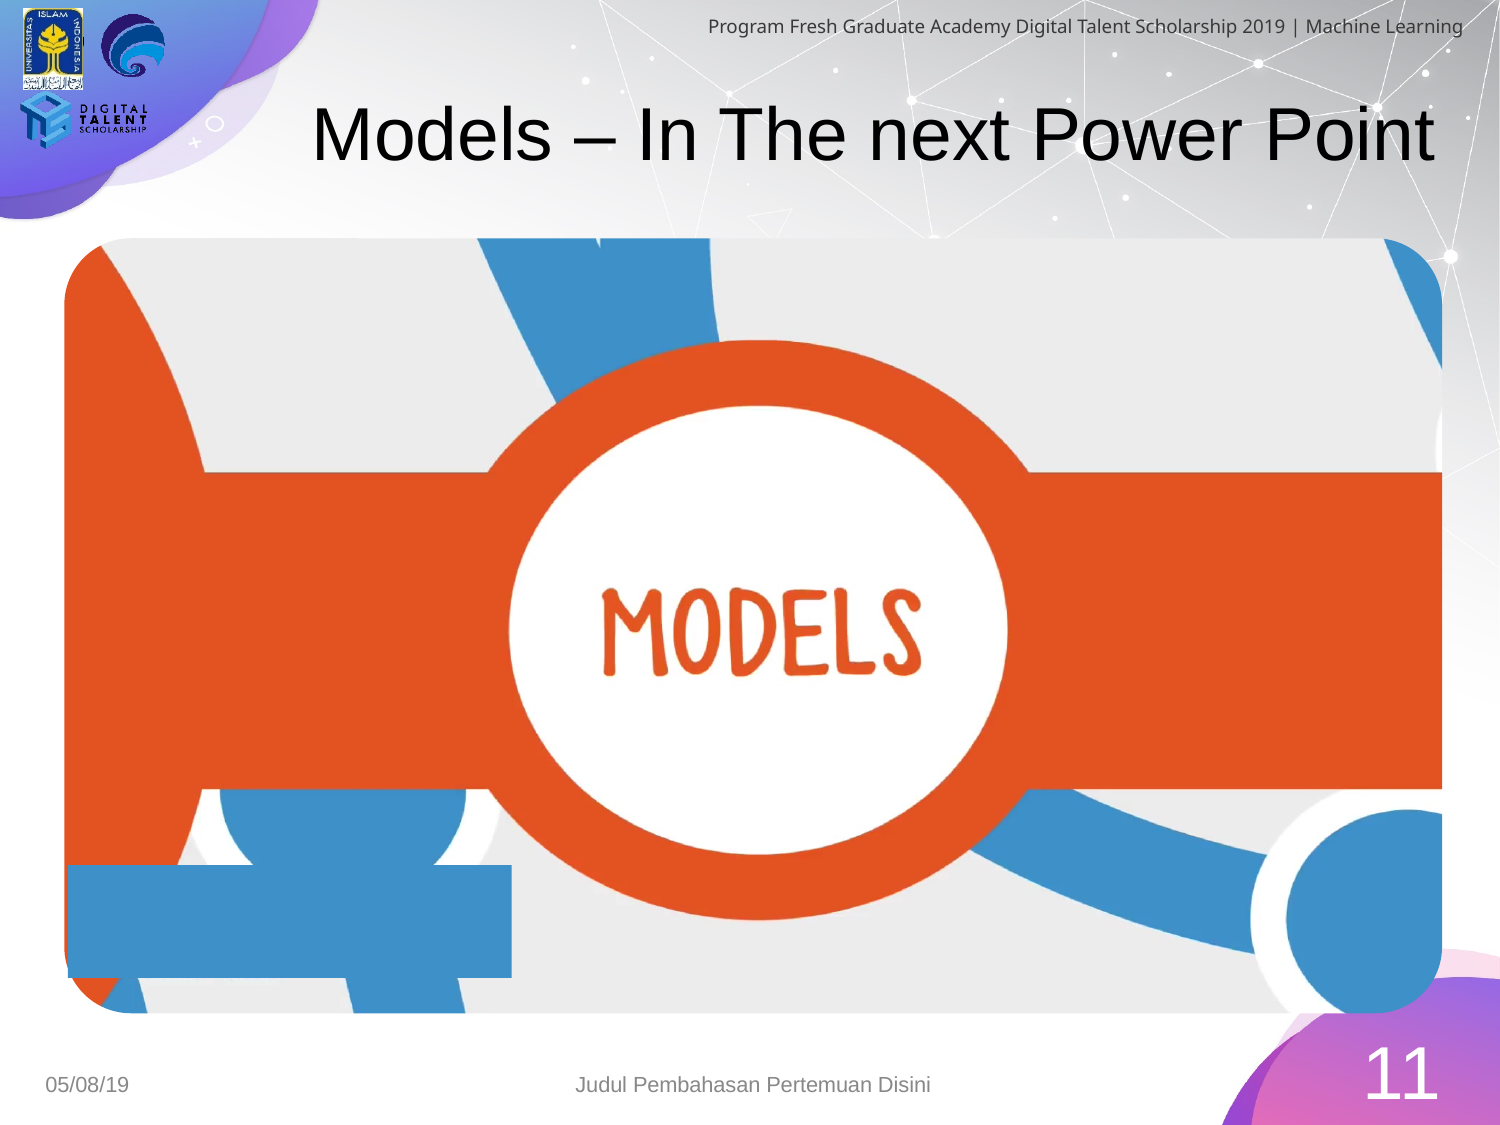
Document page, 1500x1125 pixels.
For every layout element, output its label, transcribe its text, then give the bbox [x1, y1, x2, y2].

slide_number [30, 1053, 272, 1114]
slide_number ‹#› [1327, 1025, 1477, 1115]
footer Judul Pembahasan Pertemuan Disini [386, 1053, 1121, 1114]
title Models – In The next Power Point [271, 66, 1477, 207]
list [64, 238, 1443, 1014]
picture [0, 0, 1500, 1125]
